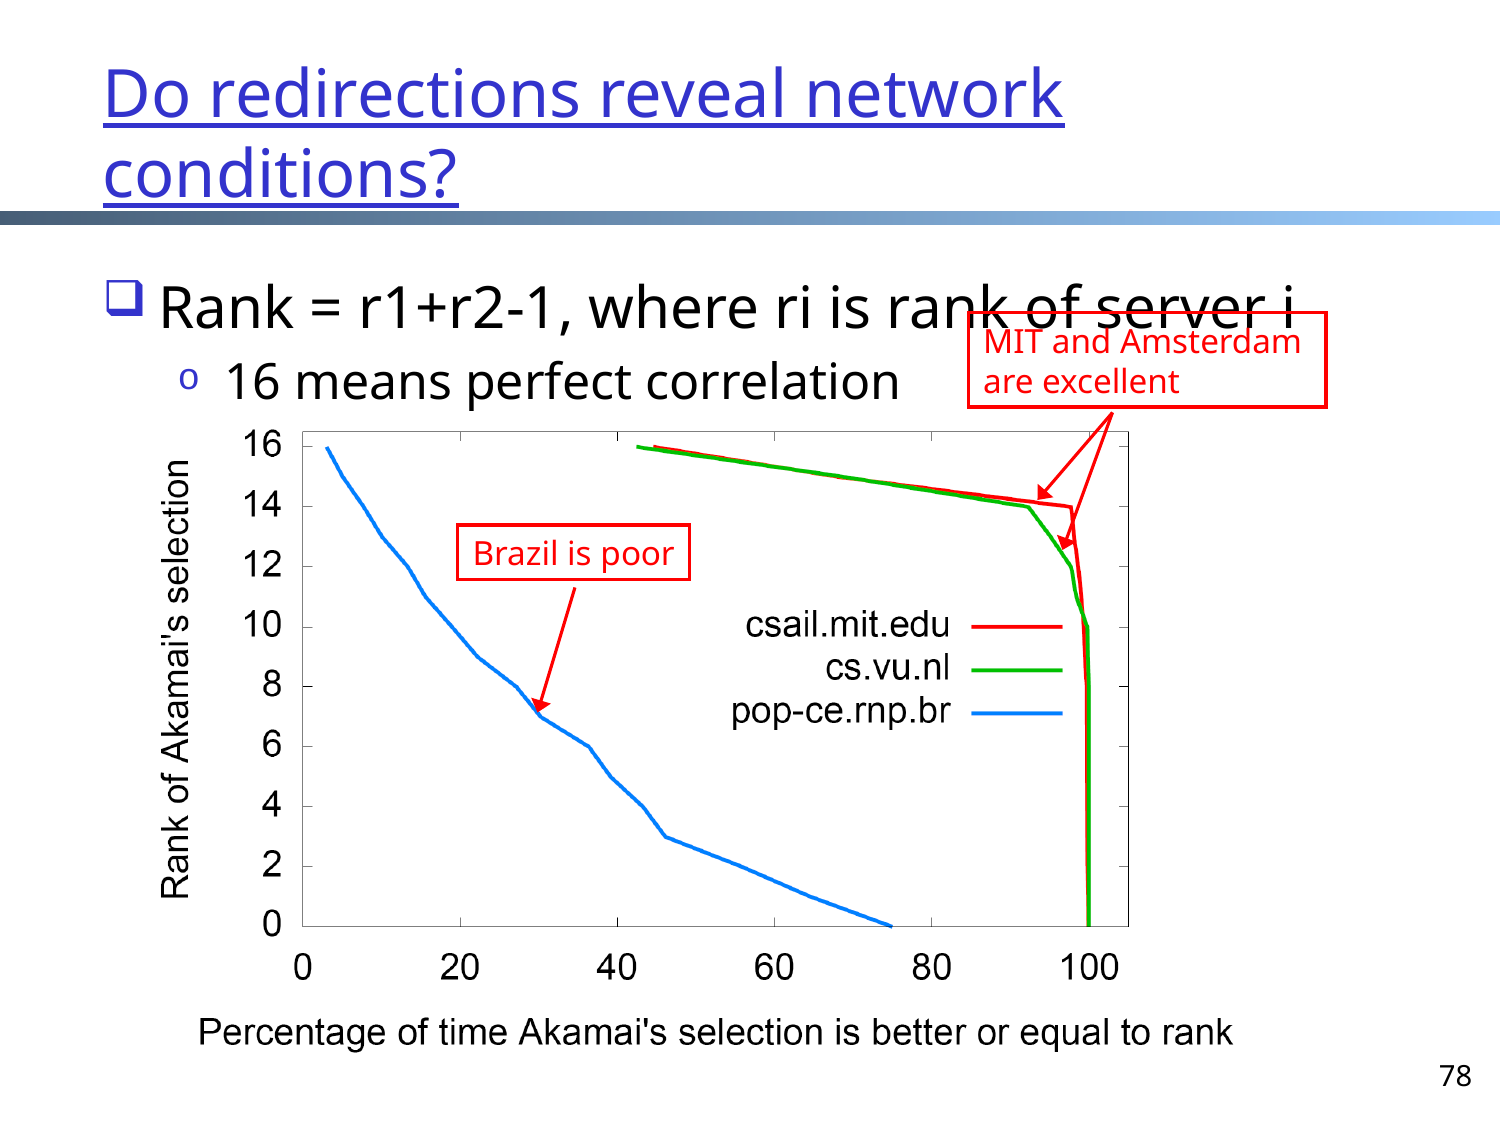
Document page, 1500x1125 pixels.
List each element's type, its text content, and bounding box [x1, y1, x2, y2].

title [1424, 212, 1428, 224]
title Do redirections reveal network conditions? [87, 37, 1363, 225]
picture [149, 412, 1238, 1053]
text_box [974, 312, 1320, 551]
list Rank = r1+r2-1, where ri is rank of server i 16 means perfect correlation 0 means poor correlation [87, 262, 1363, 1025]
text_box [462, 524, 686, 713]
slide_number 78 [1174, 1049, 1488, 1125]
